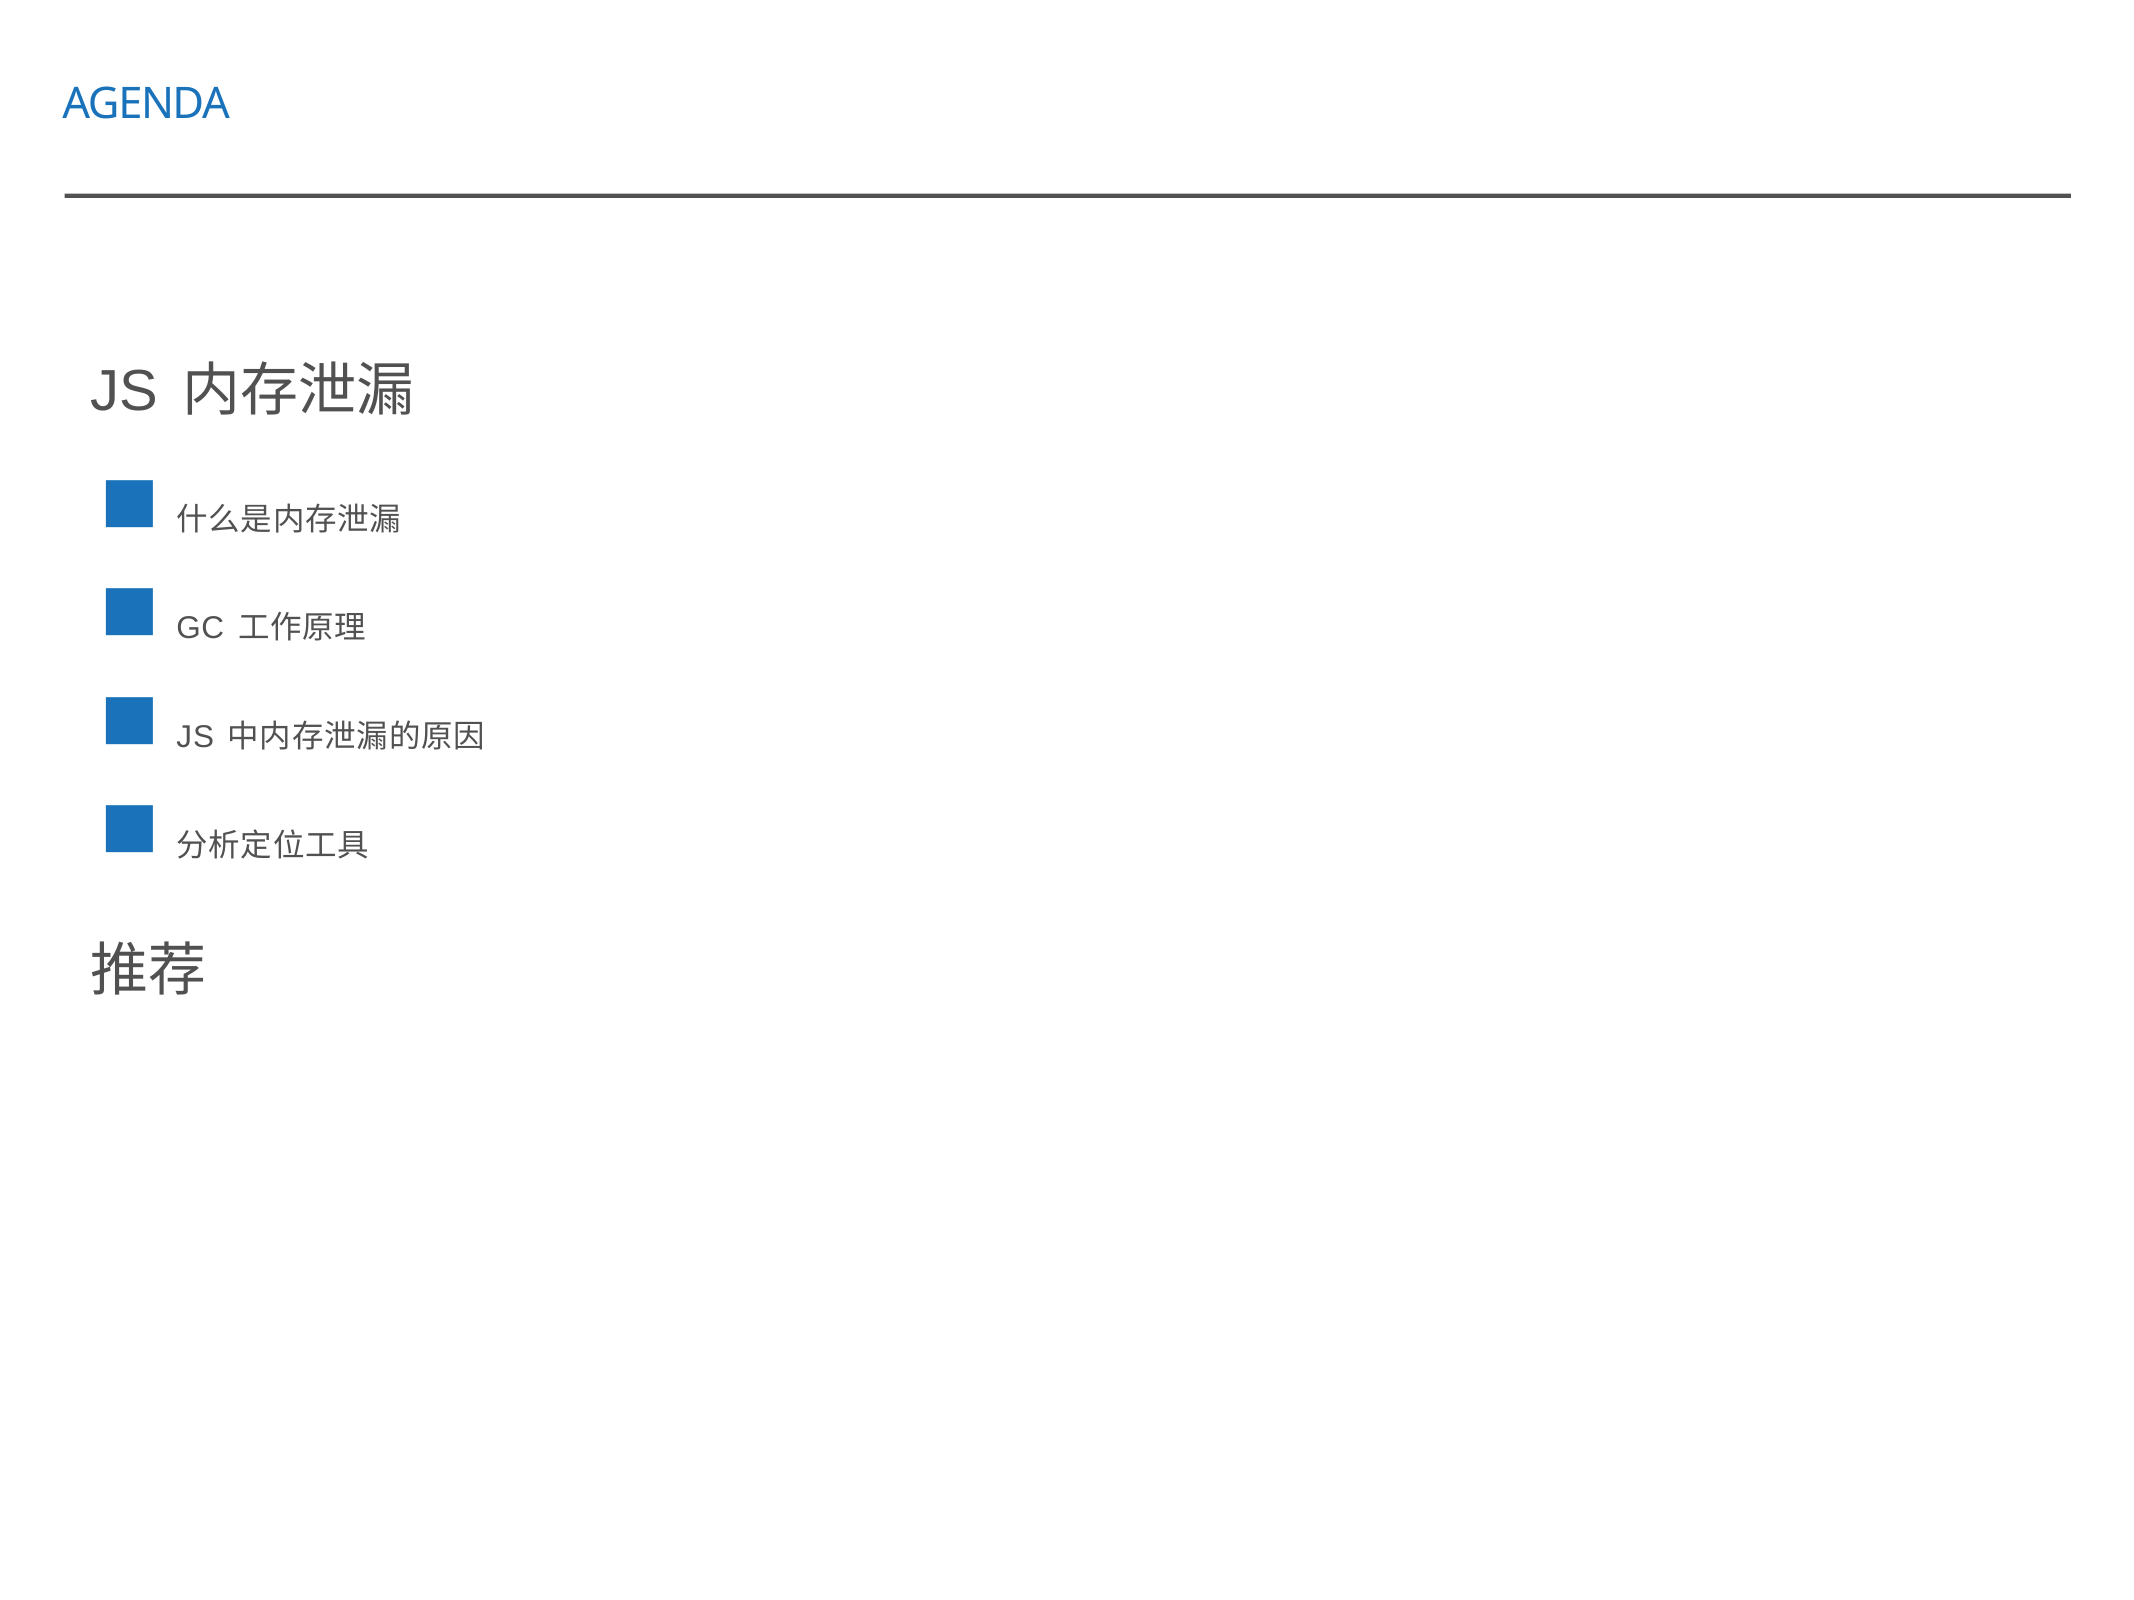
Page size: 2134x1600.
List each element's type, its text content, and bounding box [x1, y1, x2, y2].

text_box AGENDA [62, 51, 2071, 170]
text_box JS内存泄漏 什么是内存泄漏 GC工作原理 JS中内存泄漏的原因 分析定位工具 推荐 [90, 342, 1764, 1238]
